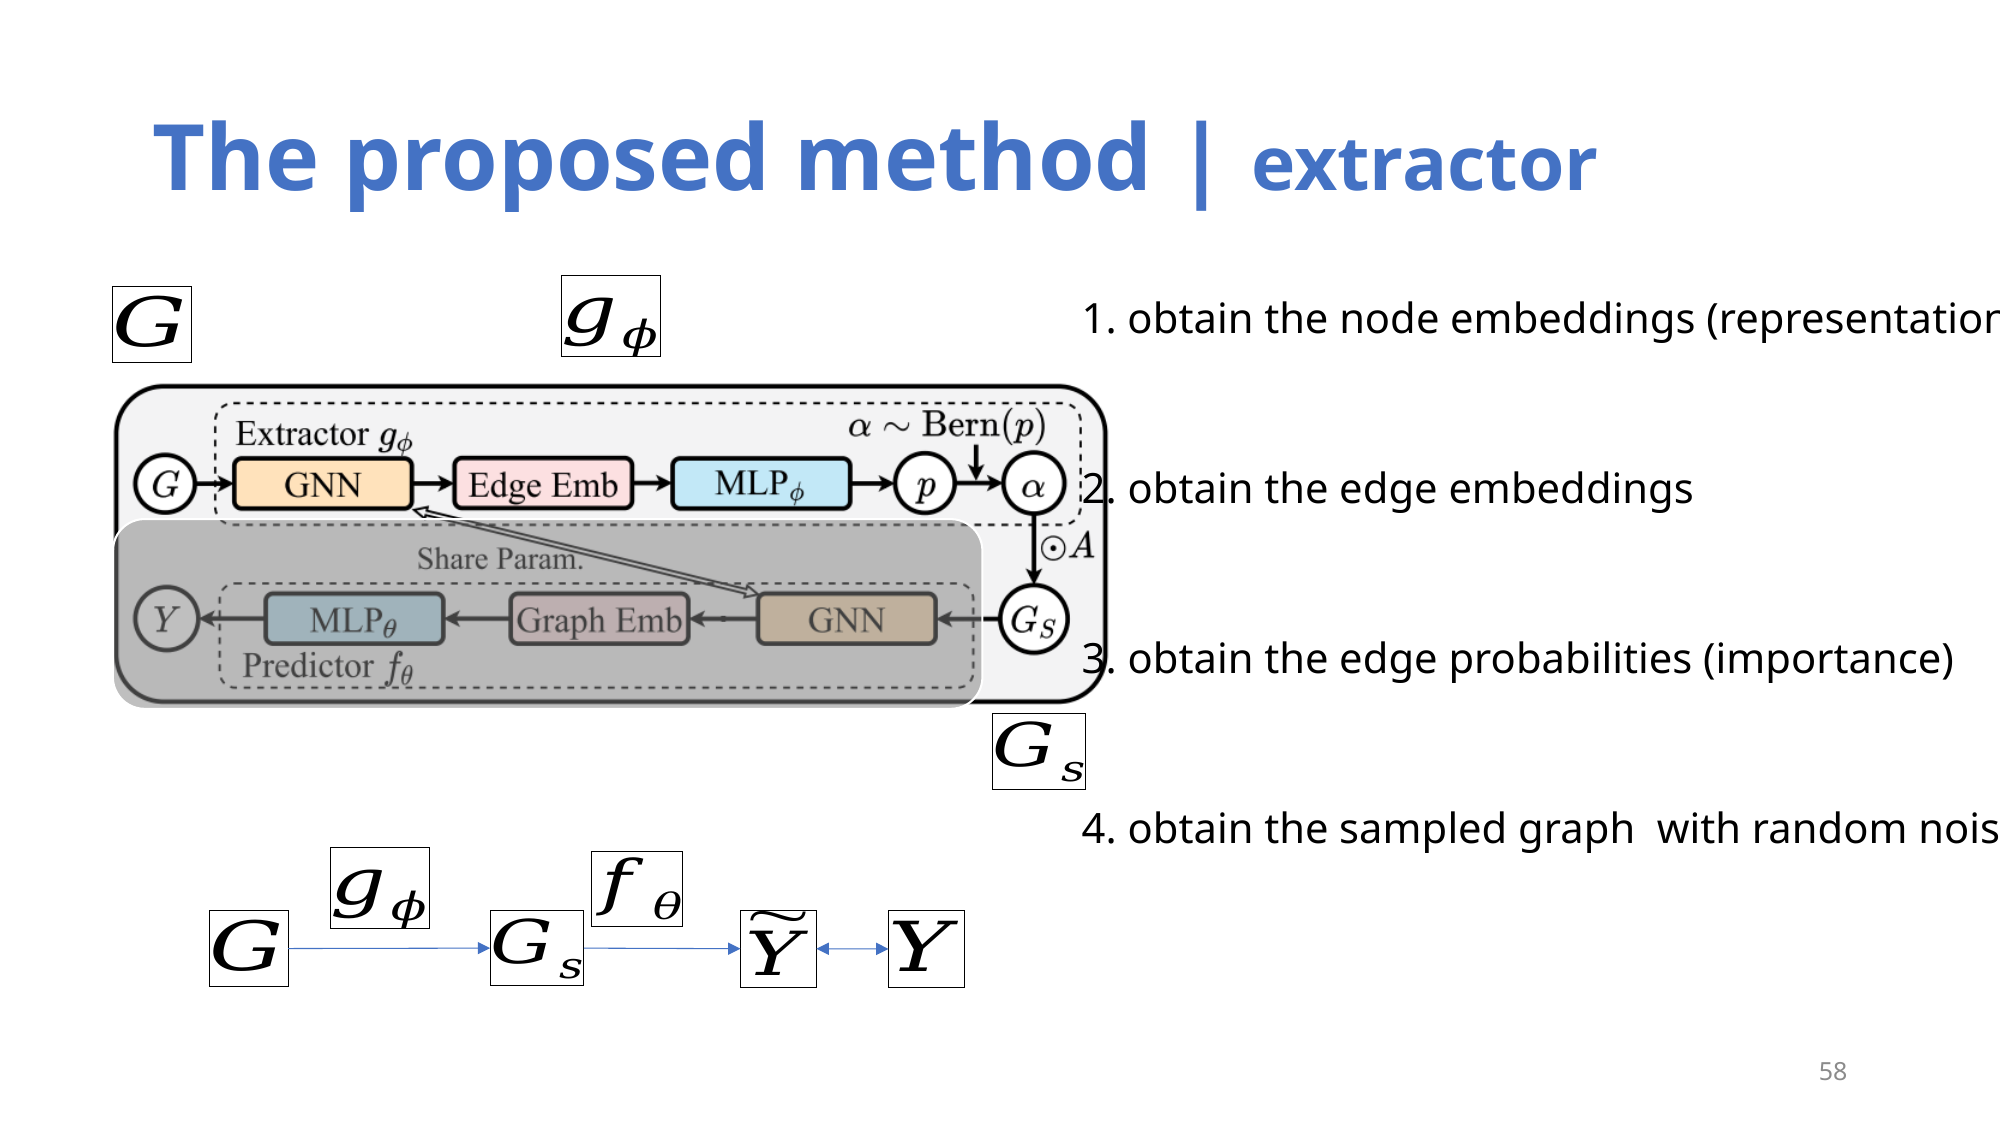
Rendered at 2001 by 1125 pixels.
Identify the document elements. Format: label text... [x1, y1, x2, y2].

slide_number 58 [1412, 1042, 1863, 1103]
picture [104, 373, 1118, 717]
title The proposed method | extractor [137, 52, 1863, 270]
